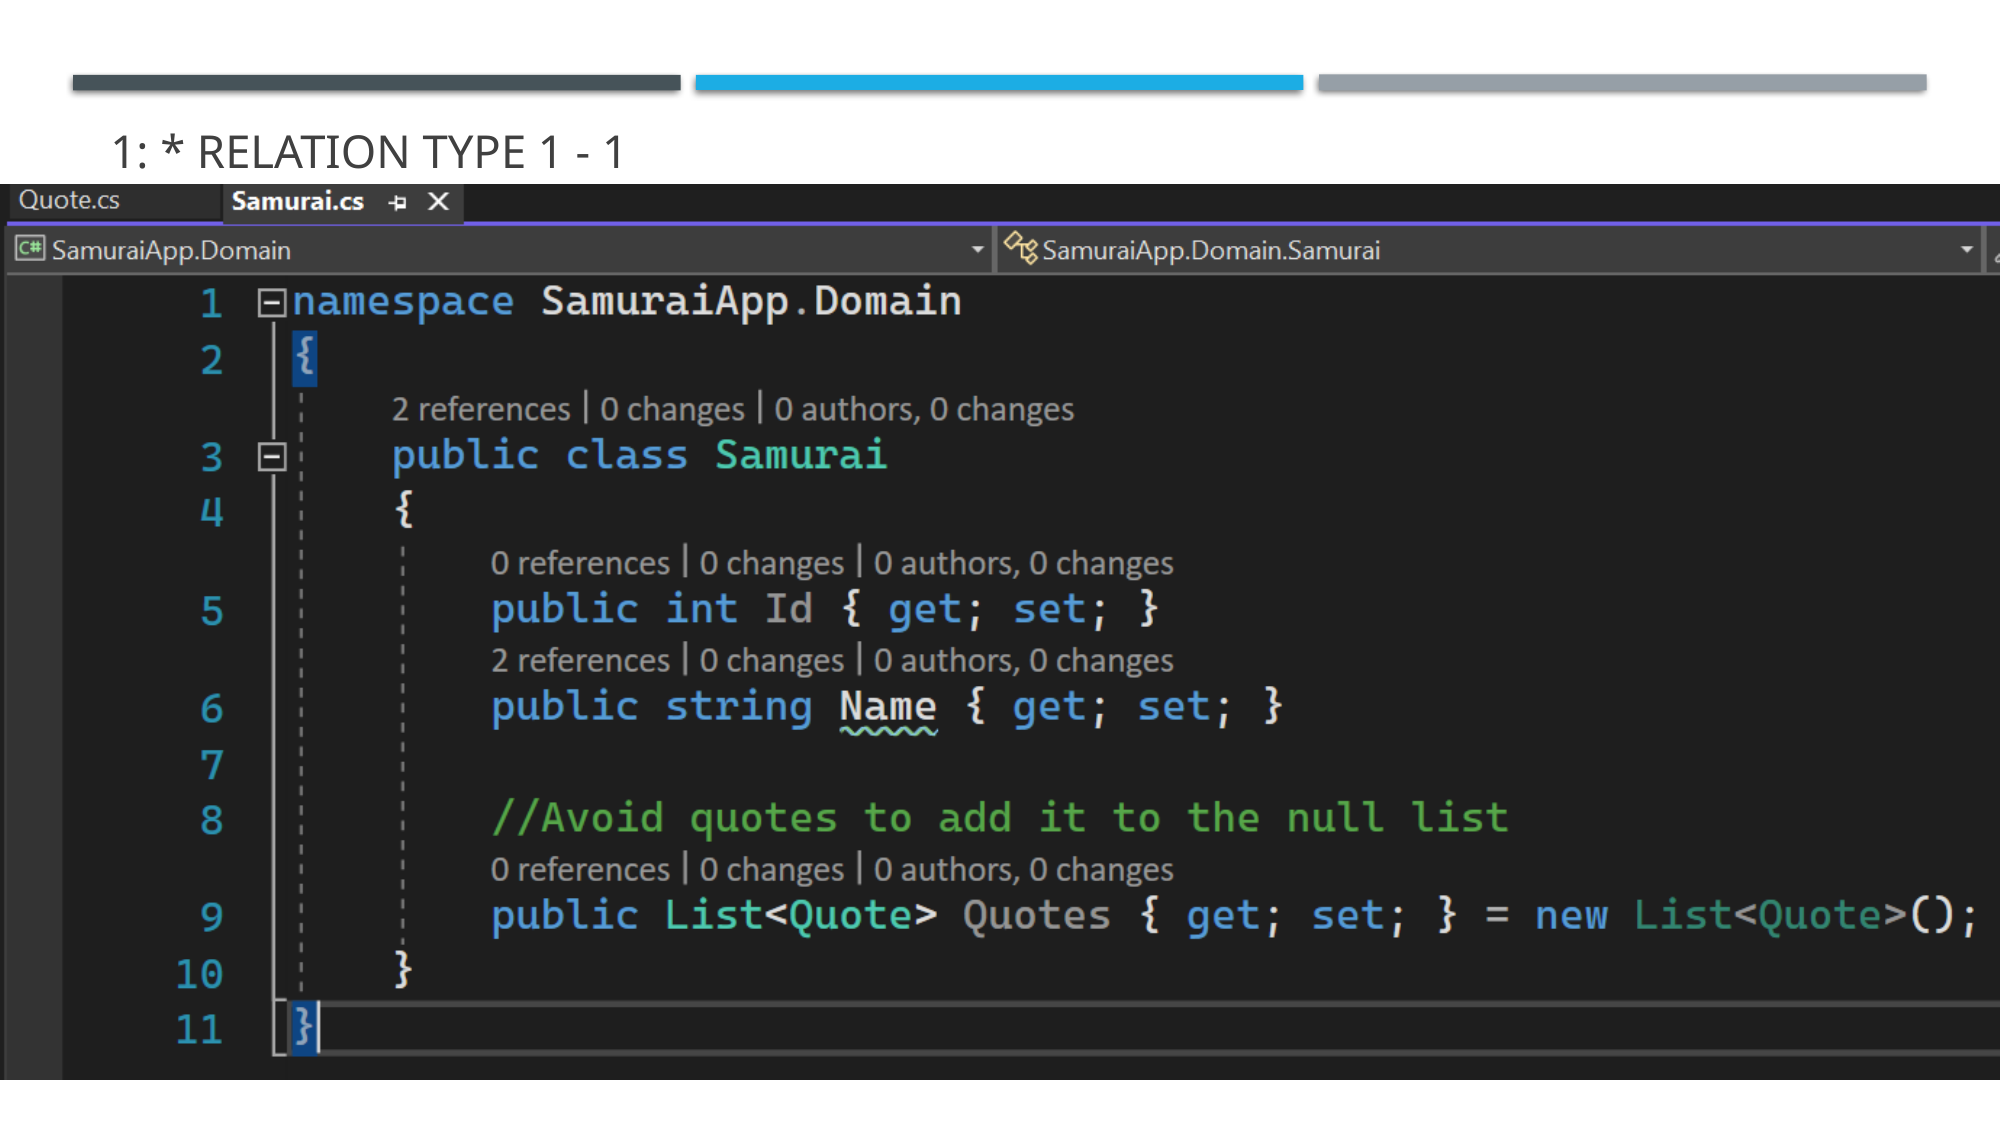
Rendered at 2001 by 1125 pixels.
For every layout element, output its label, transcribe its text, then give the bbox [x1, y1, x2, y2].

picture [0, 184, 2000, 1081]
title 1: * Relation Type 1 - 1 [95, 115, 1905, 181]
